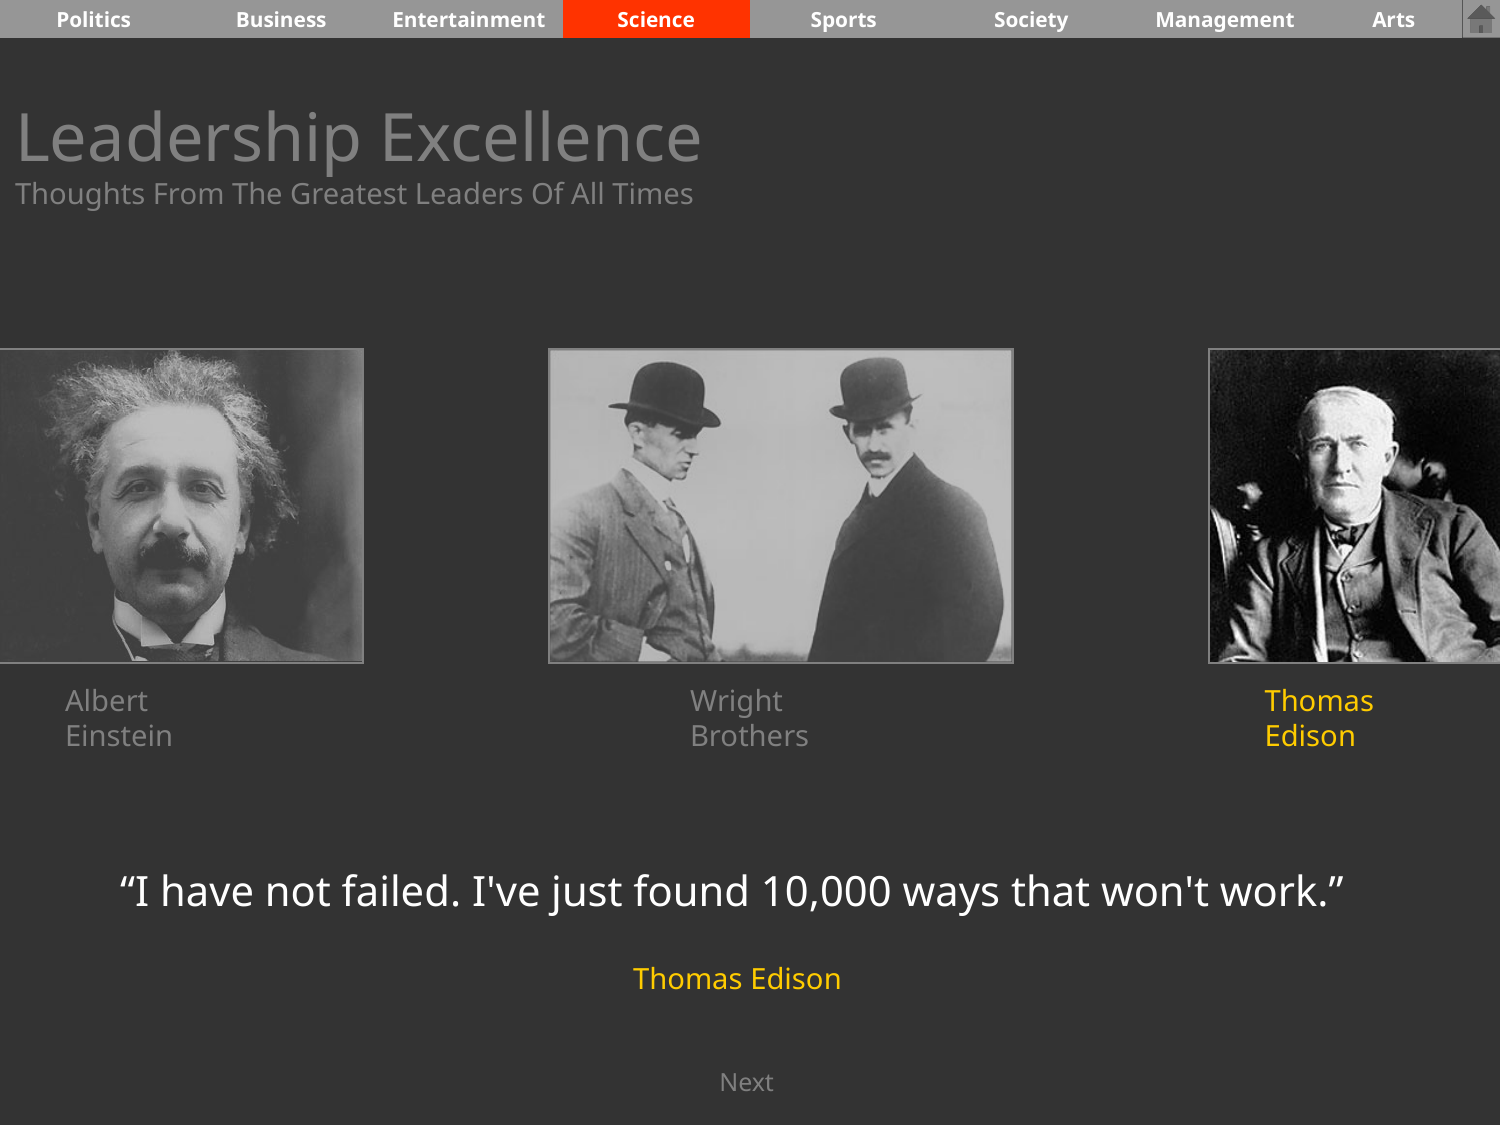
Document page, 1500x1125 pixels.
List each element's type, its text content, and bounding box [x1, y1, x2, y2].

text_box Arts [1324, 0, 1462, 38]
text_box Politics [0, 0, 187, 38]
text_box [1462, 0, 1500, 38]
text_box Sports [750, 0, 937, 38]
text_box Next [699, 1062, 800, 1101]
text_box Society [937, 0, 1125, 38]
text_box Entertainment [375, 0, 562, 38]
text_box Business [187, 0, 375, 38]
text_box Wright Brothers [674, 675, 908, 725]
text_box Science [562, 0, 750, 38]
text_box Thomas Edison [1249, 675, 1475, 725]
text_box Leadership Excellence Thoughts From The Greatest Leaders Of All Times [0, 87, 1025, 218]
picture [549, 349, 1013, 663]
picture [1209, 349, 1500, 663]
list “I have not failed. I've just found 10,000 ways that won't work.” Thomas Edison [99, 812, 1375, 1013]
picture [0, 349, 363, 663]
text_box Management [1125, 0, 1324, 38]
text_box Albert Einstein [50, 675, 266, 725]
